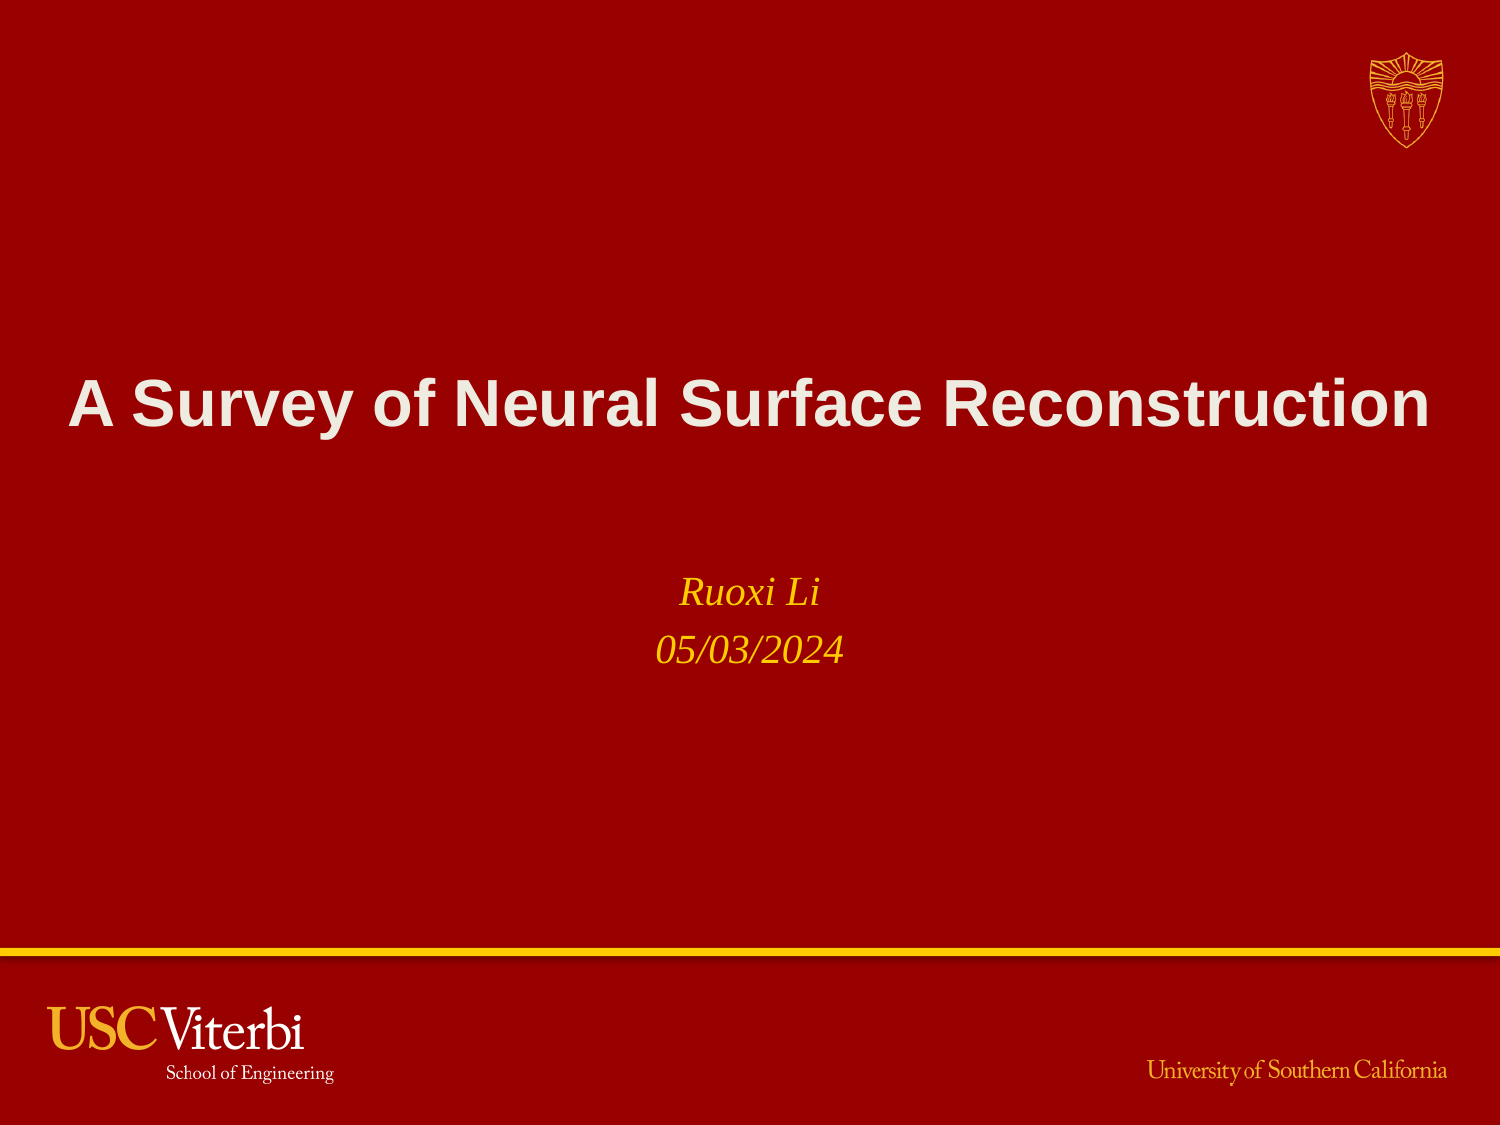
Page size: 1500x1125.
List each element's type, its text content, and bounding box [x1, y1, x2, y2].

picture [1345, 39, 1468, 162]
picture [47, 1006, 334, 1084]
text_box A Survey of Neural Surface Reconstruction [1, 219, 1499, 556]
text_box Ruoxi Li 05/03/2024 [1, 556, 1499, 680]
picture [1147, 1059, 1447, 1086]
